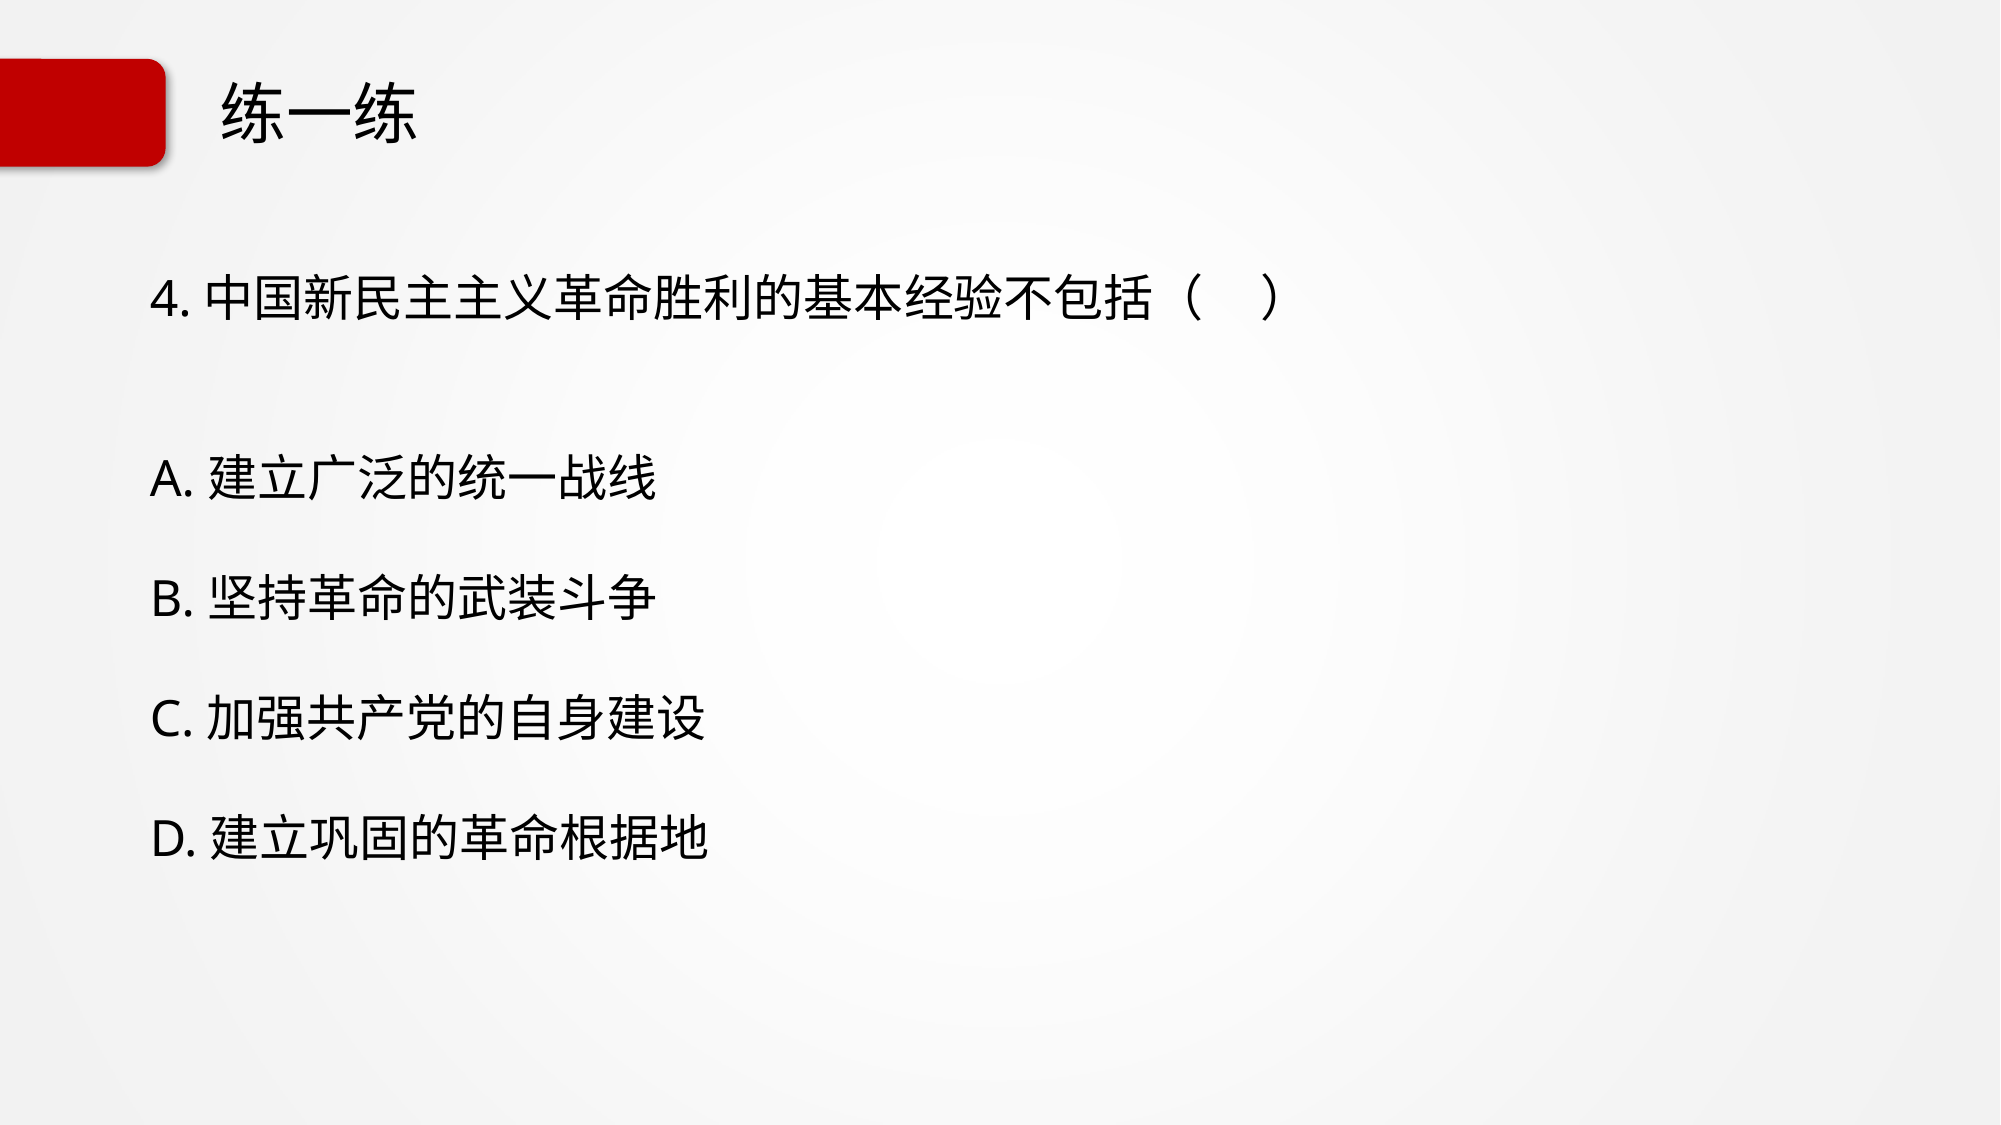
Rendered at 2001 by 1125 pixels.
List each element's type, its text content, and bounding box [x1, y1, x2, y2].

text_box 4.中国新民主主义革命胜利的基本经验不包括（ ） A.建立广泛的统一战线 B.坚持革命的武装斗争 C.加强共产党的自身建设 D.建立巩固的革命根据地 [134, 259, 1828, 874]
picture [0, 0, 2000, 1125]
title 练一练 [204, 72, 1877, 162]
